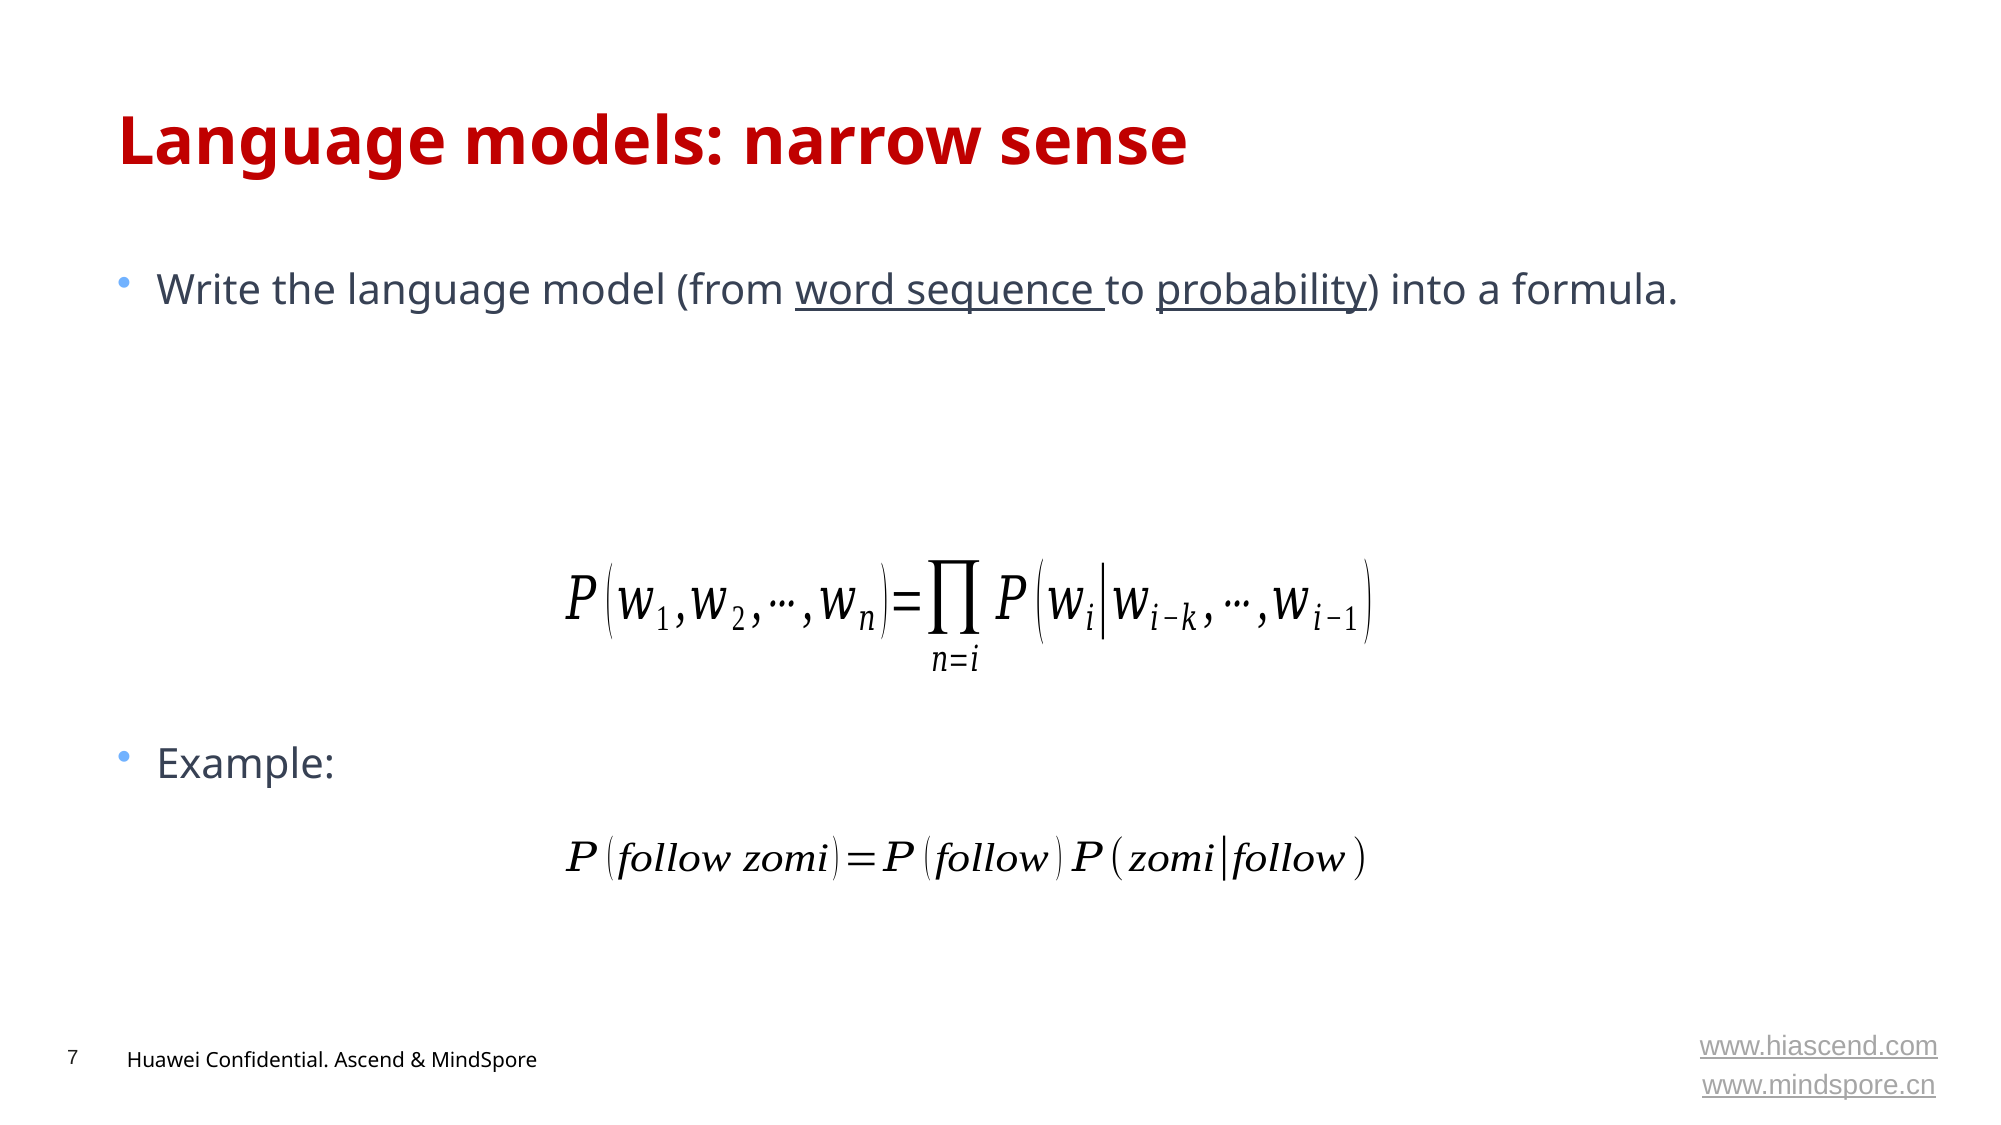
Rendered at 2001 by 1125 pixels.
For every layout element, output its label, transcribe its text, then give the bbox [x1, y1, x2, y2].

list Write the language model (from word sequence to probability) into a formula. [102, 245, 1901, 342]
title Language models: narrow sense [102, 90, 1901, 187]
text_box Example: [102, 704, 1901, 801]
